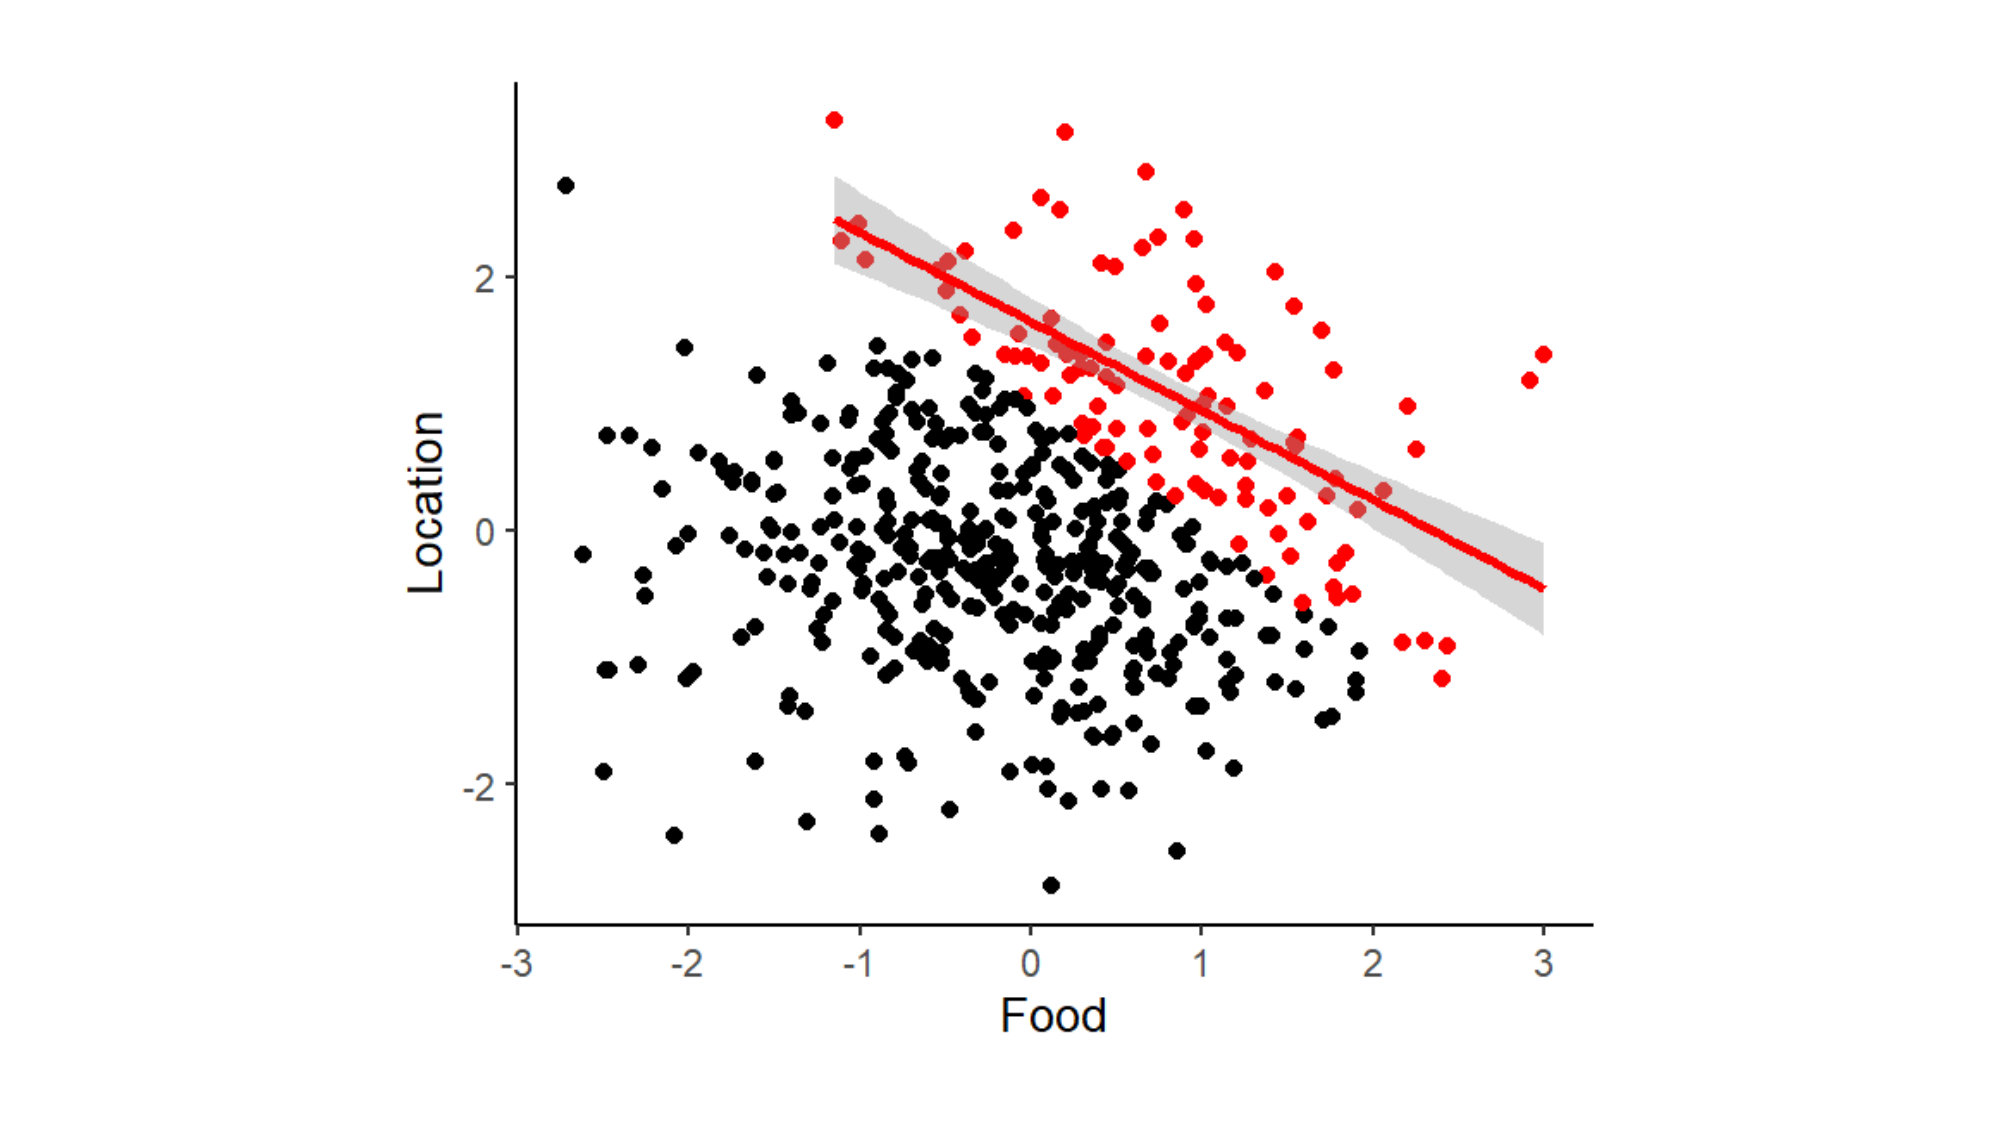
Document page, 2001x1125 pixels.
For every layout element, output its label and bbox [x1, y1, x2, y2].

picture [381, 60, 1619, 1065]
